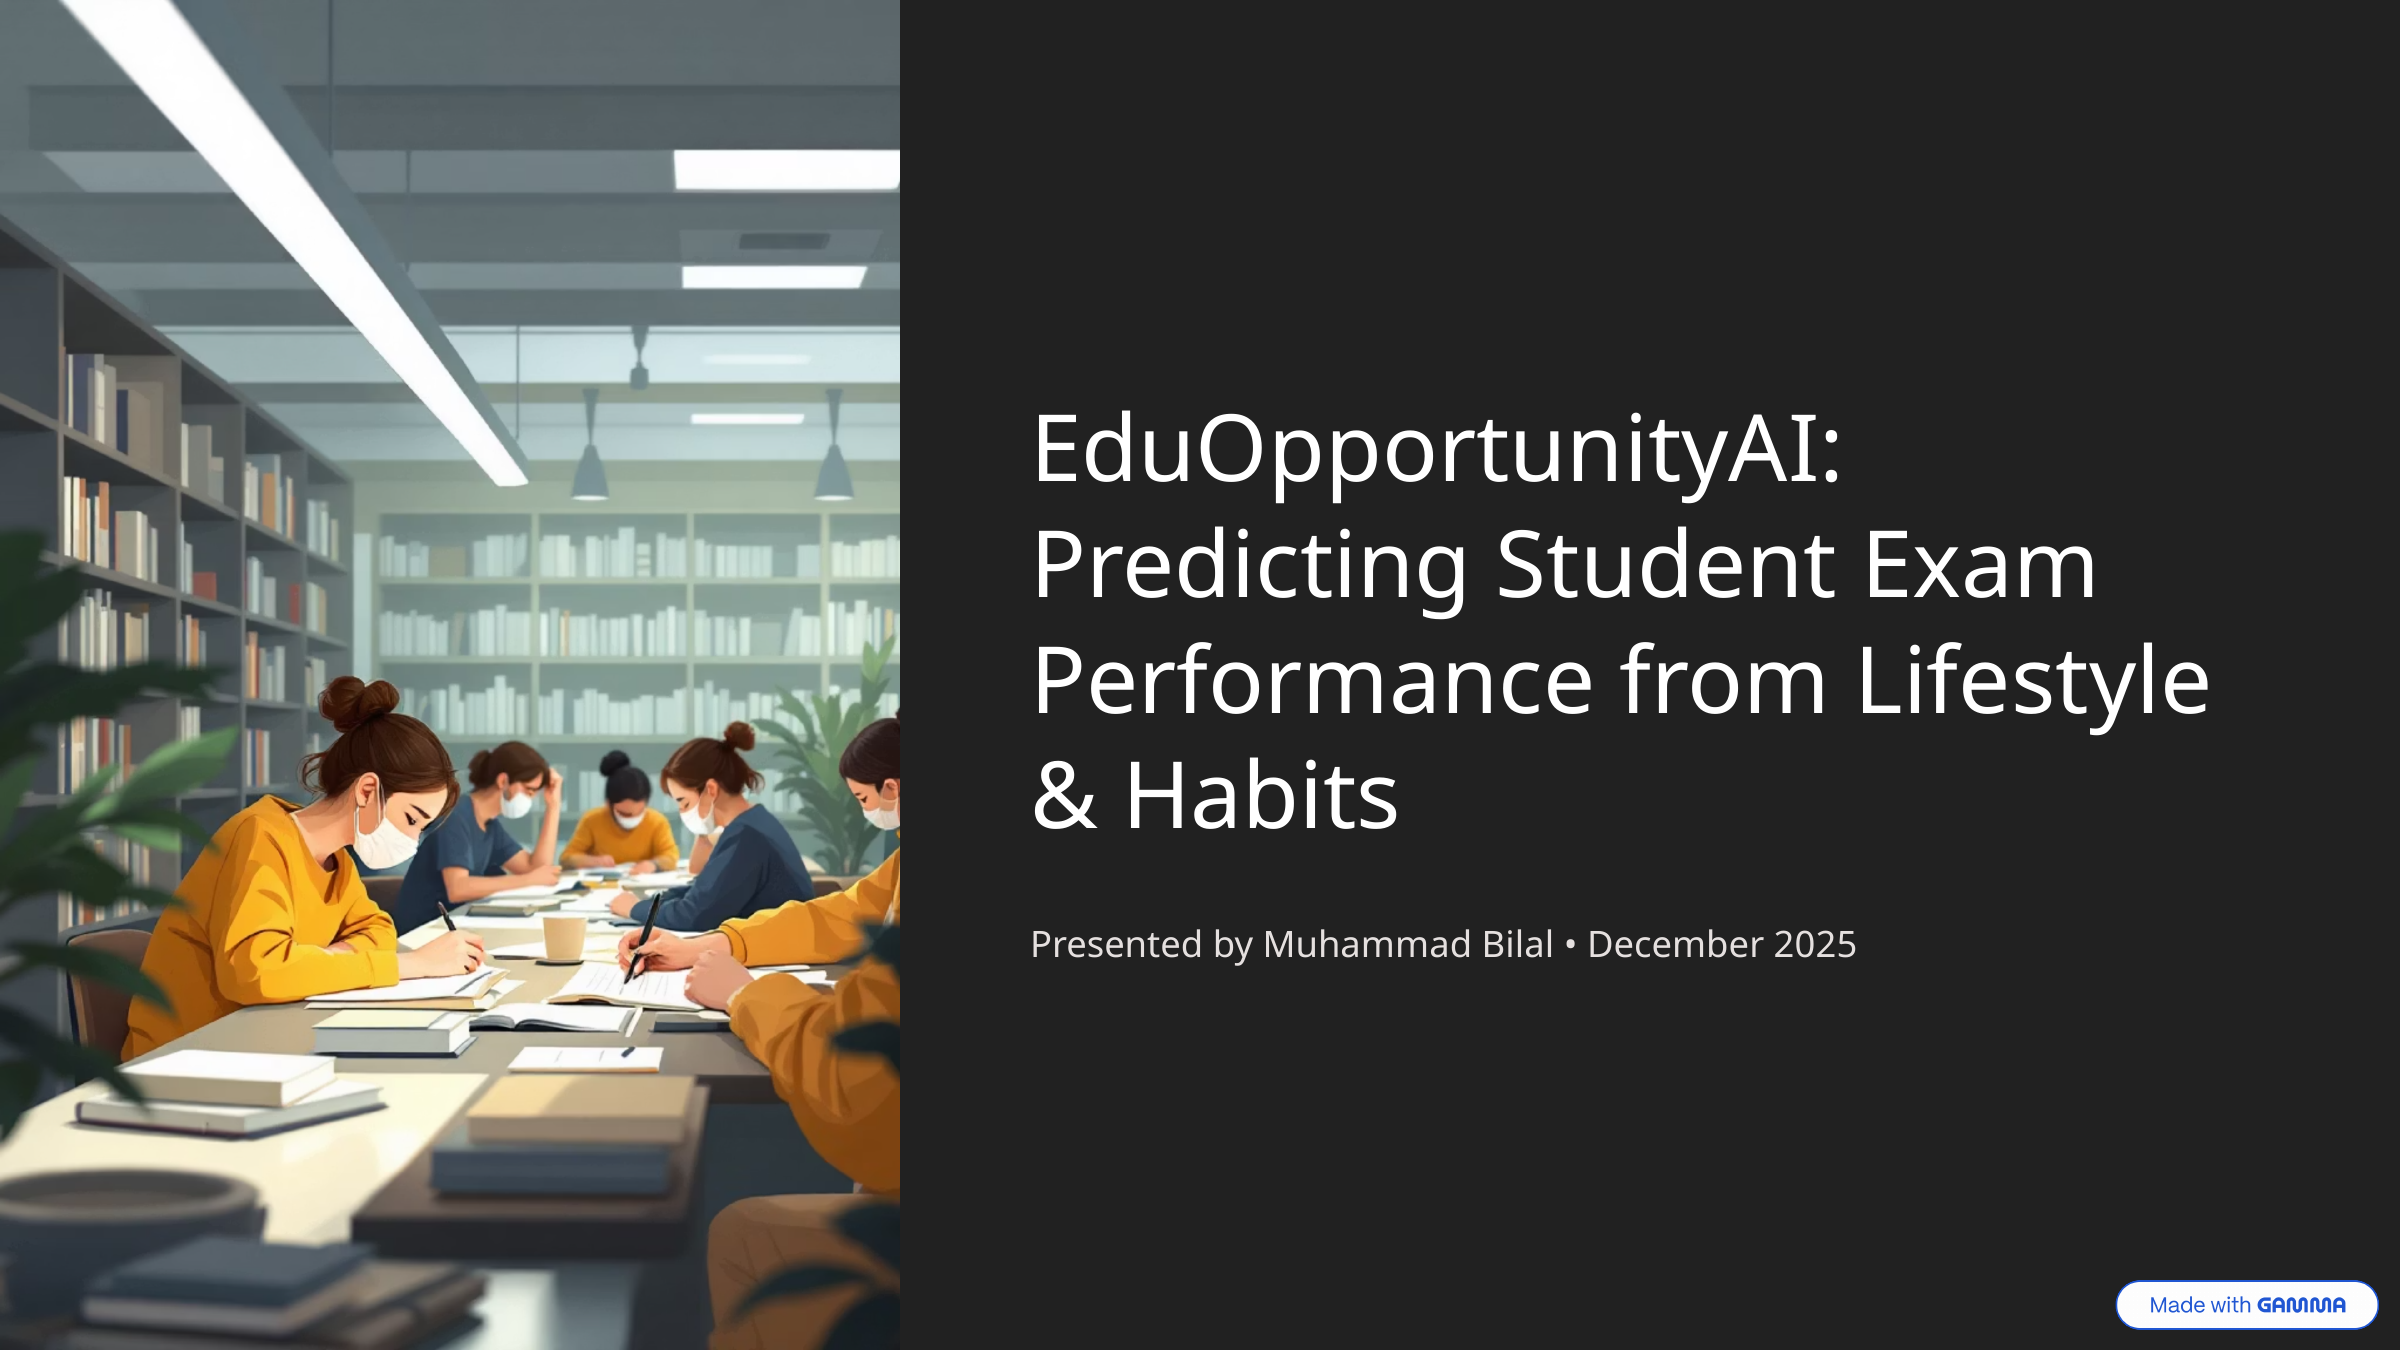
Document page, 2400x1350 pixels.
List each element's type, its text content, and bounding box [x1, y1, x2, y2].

text_box Presented by Muhammad Bilal • December 2025 [1030, 905, 2270, 966]
picture [0, 0, 900, 1350]
text_box EduOpportunityAI: Predicting Student Exam Performance from Lifestyle & Habits [1030, 384, 2270, 850]
picture [2106, 1271, 2389, 1339]
